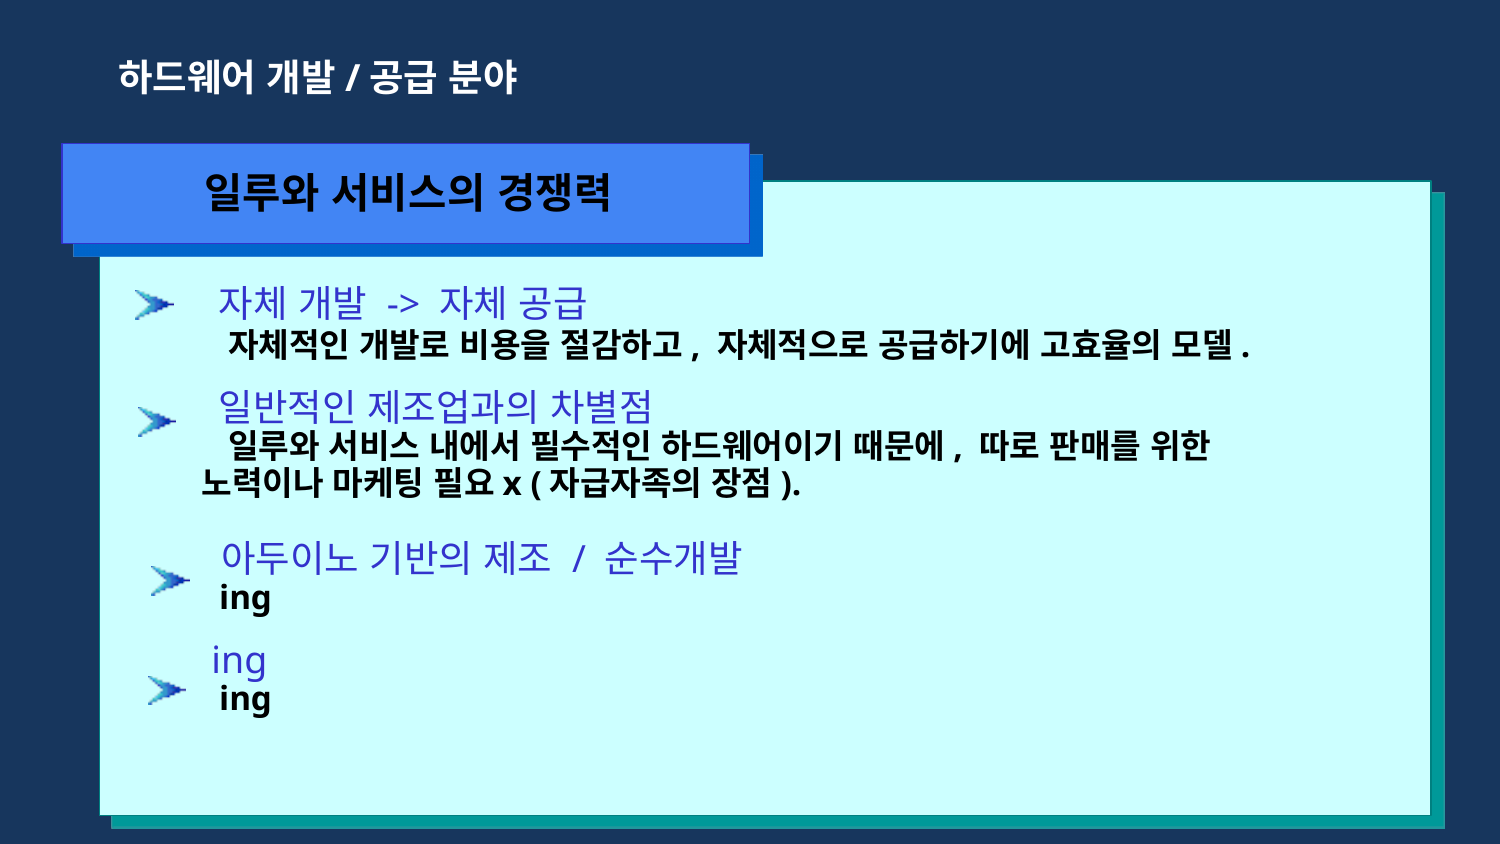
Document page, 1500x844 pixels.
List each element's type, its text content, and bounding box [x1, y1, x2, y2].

picture [147, 675, 186, 706]
text_box 자체 개발 -> 자체 공급 자체적인 개발로 비용을 절감하고, 자체적으로 공급하기에 고효율의 모델. 일반적인 제조업과의 차별점 일루와 서비스 내에서 필수적인 하드웨어이기 때문에, 따로 판매를 위한 노력이나 마케팅 필요x (자급자족의 장점). 아두이노 기반의 제조 / 순수개발 ing ing ing [186, 250, 1325, 761]
picture [151, 566, 190, 596]
text_box [99, 180, 1432, 816]
text_box [62, 143, 750, 244]
text_box 하드웨어 개발/공급 분야 [51, 46, 586, 107]
picture [137, 407, 176, 437]
text_box 일루와 서비스의 경쟁력 [102, 159, 715, 225]
picture [135, 290, 174, 320]
